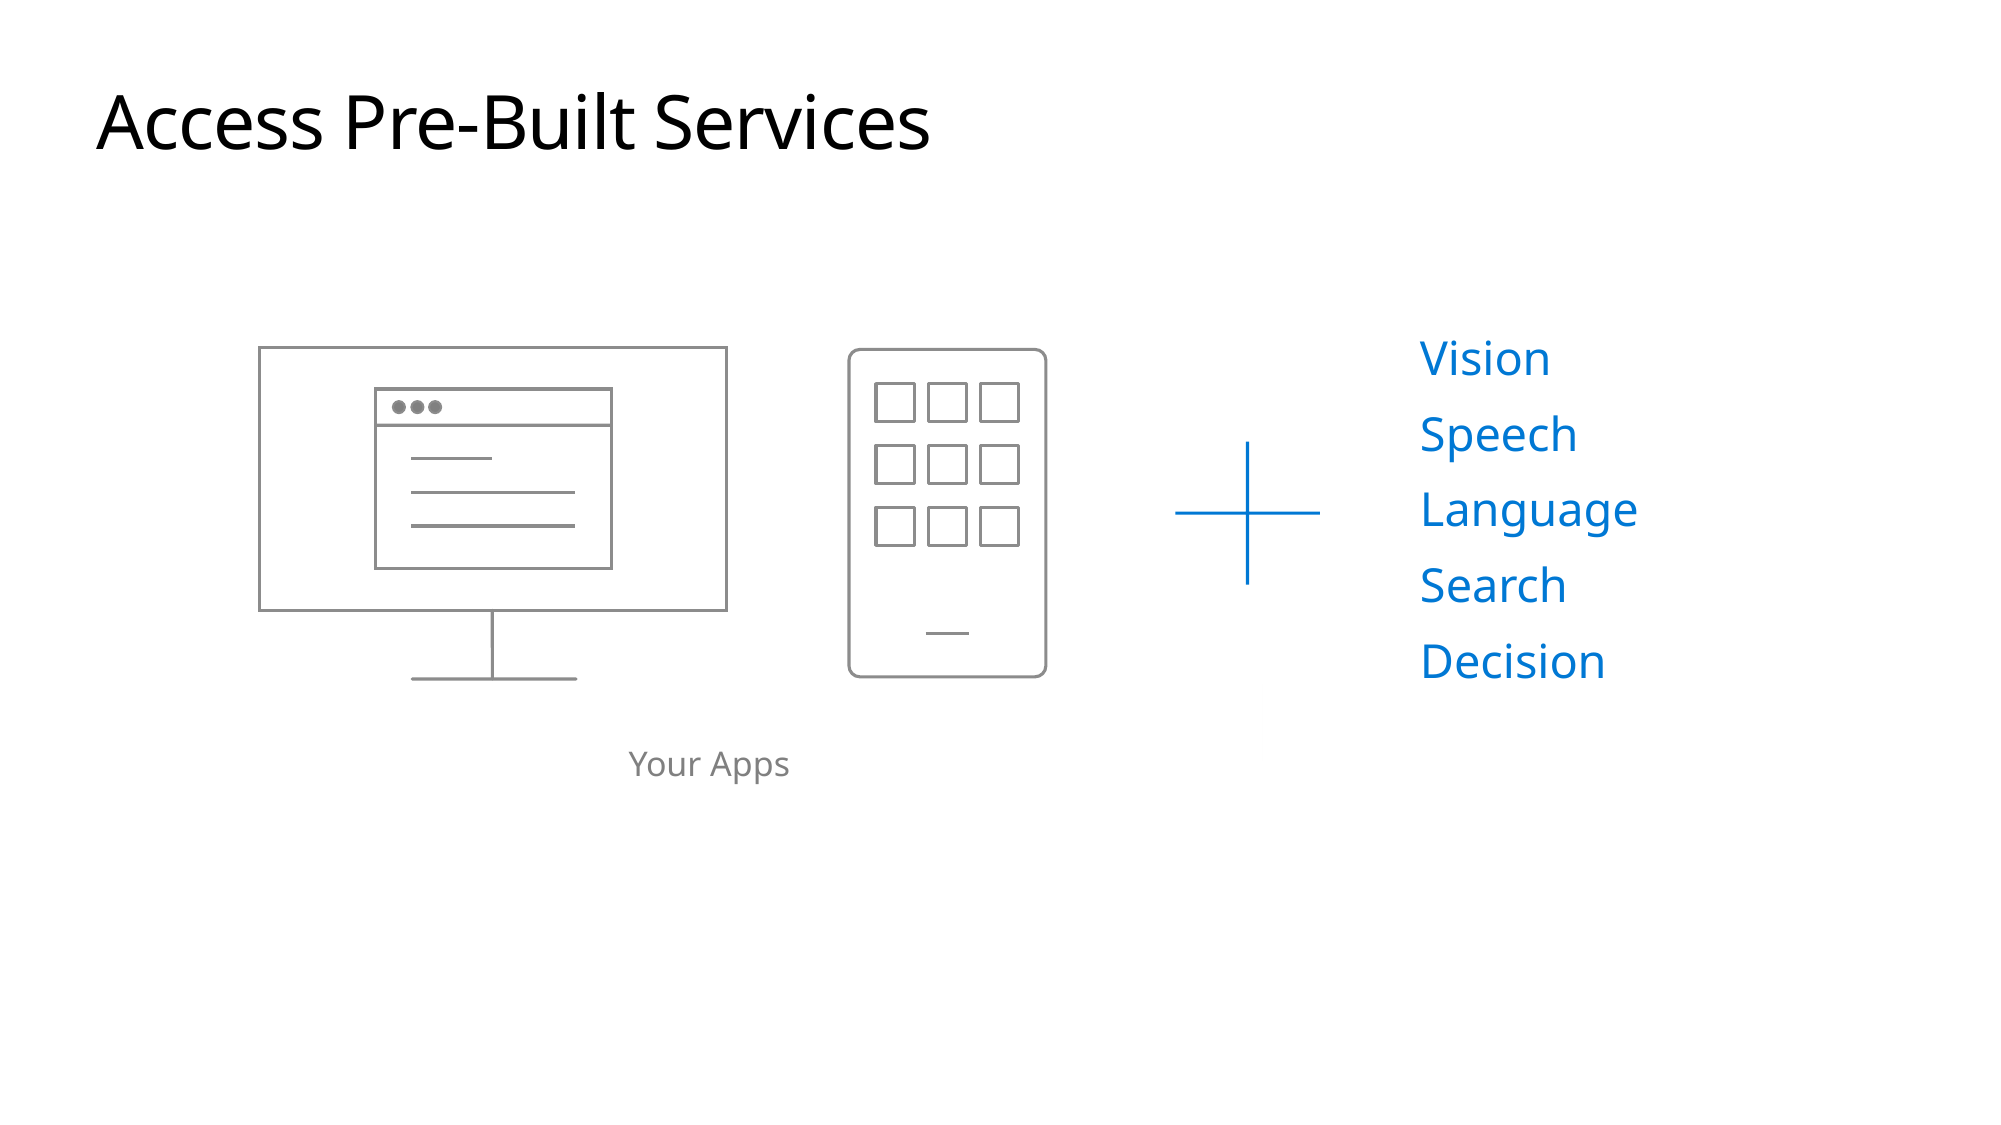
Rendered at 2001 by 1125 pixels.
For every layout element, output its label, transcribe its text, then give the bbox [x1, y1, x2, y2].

title Access Pre-Built Services [96, 75, 1904, 166]
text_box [259, 338, 1740, 778]
